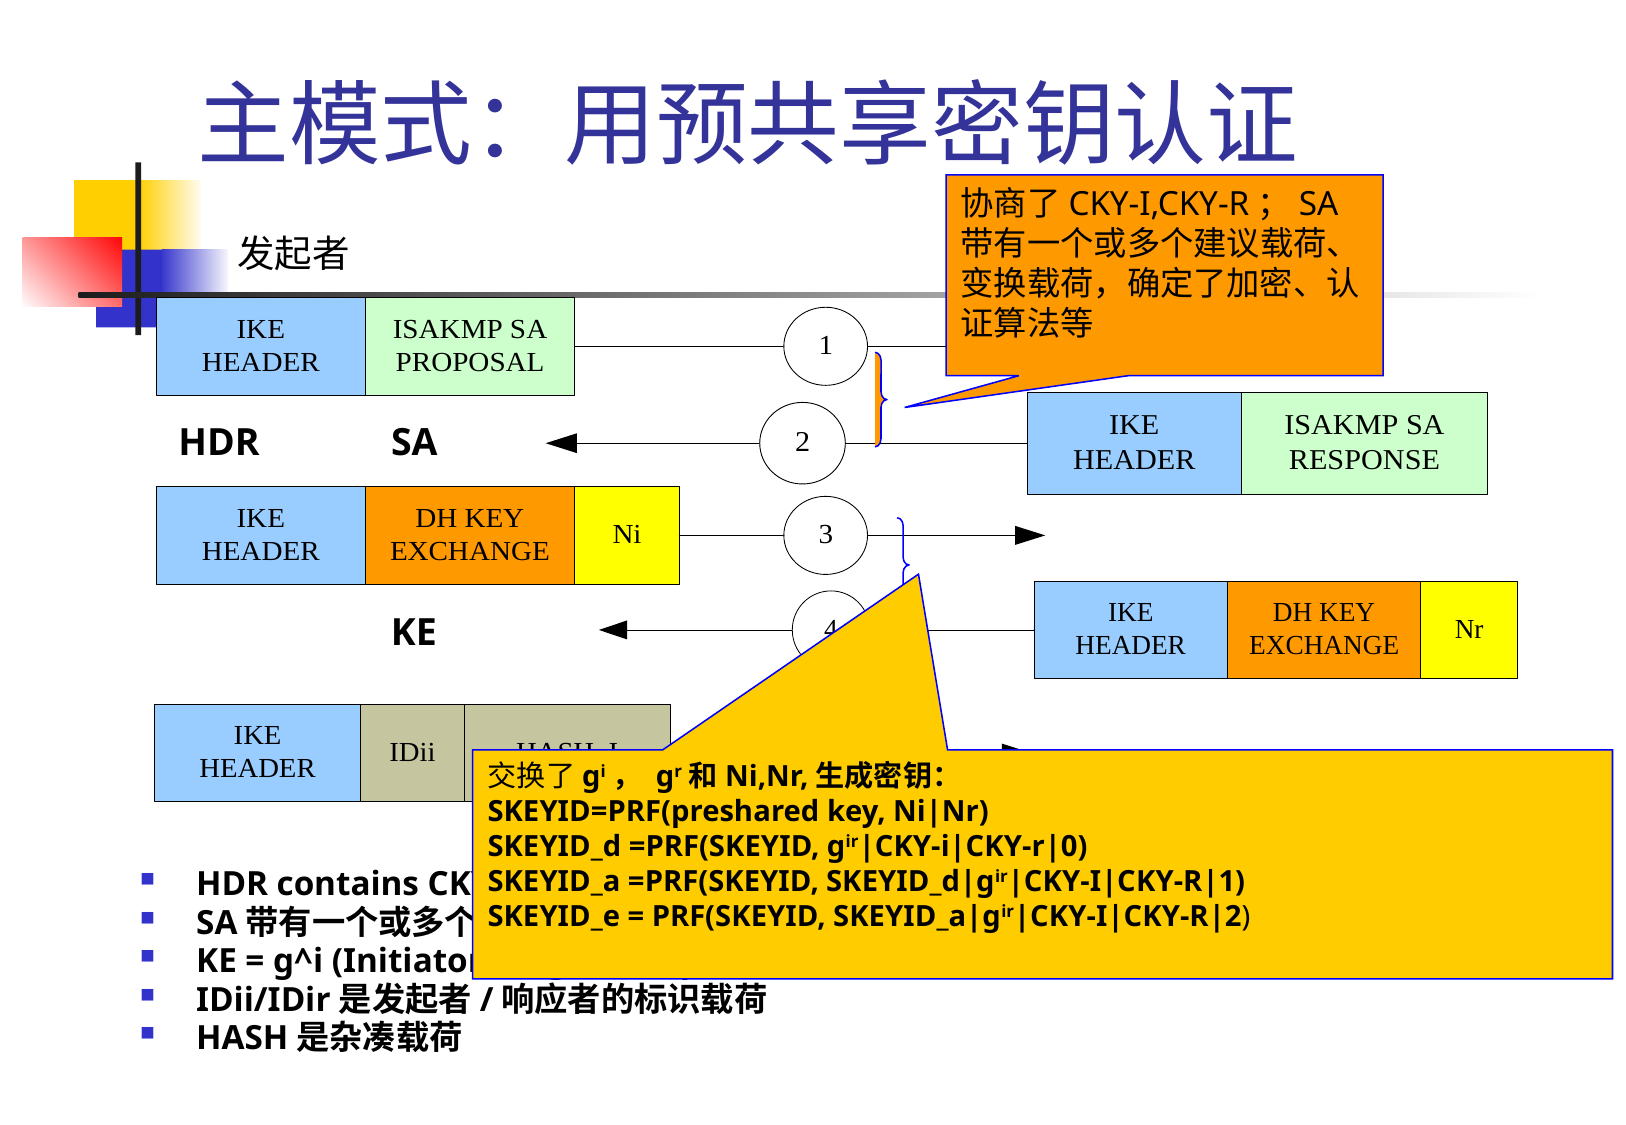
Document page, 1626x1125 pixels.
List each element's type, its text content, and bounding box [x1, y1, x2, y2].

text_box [541, 387, 1493, 499]
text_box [151, 481, 1050, 661]
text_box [151, 292, 869, 471]
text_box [874, 174, 1384, 448]
text_box 发起者 [222, 222, 436, 283]
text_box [149, 699, 467, 807]
list HDR contains CKY-I | CKY-R，是ISAKMP头标 SA带有一个或多个建议的安全关联载荷。Ni/Nr是nonce值 KE = g^i (Initiator) or g^r (Responder)，是密钥交换载荷 IDii/IDir是发起者/响应者的标识载荷 HASH是杂凑载荷 [124, 862, 1496, 1063]
title 主模式：用预共享密钥认证 [182, 0, 1568, 184]
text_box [472, 517, 1613, 980]
